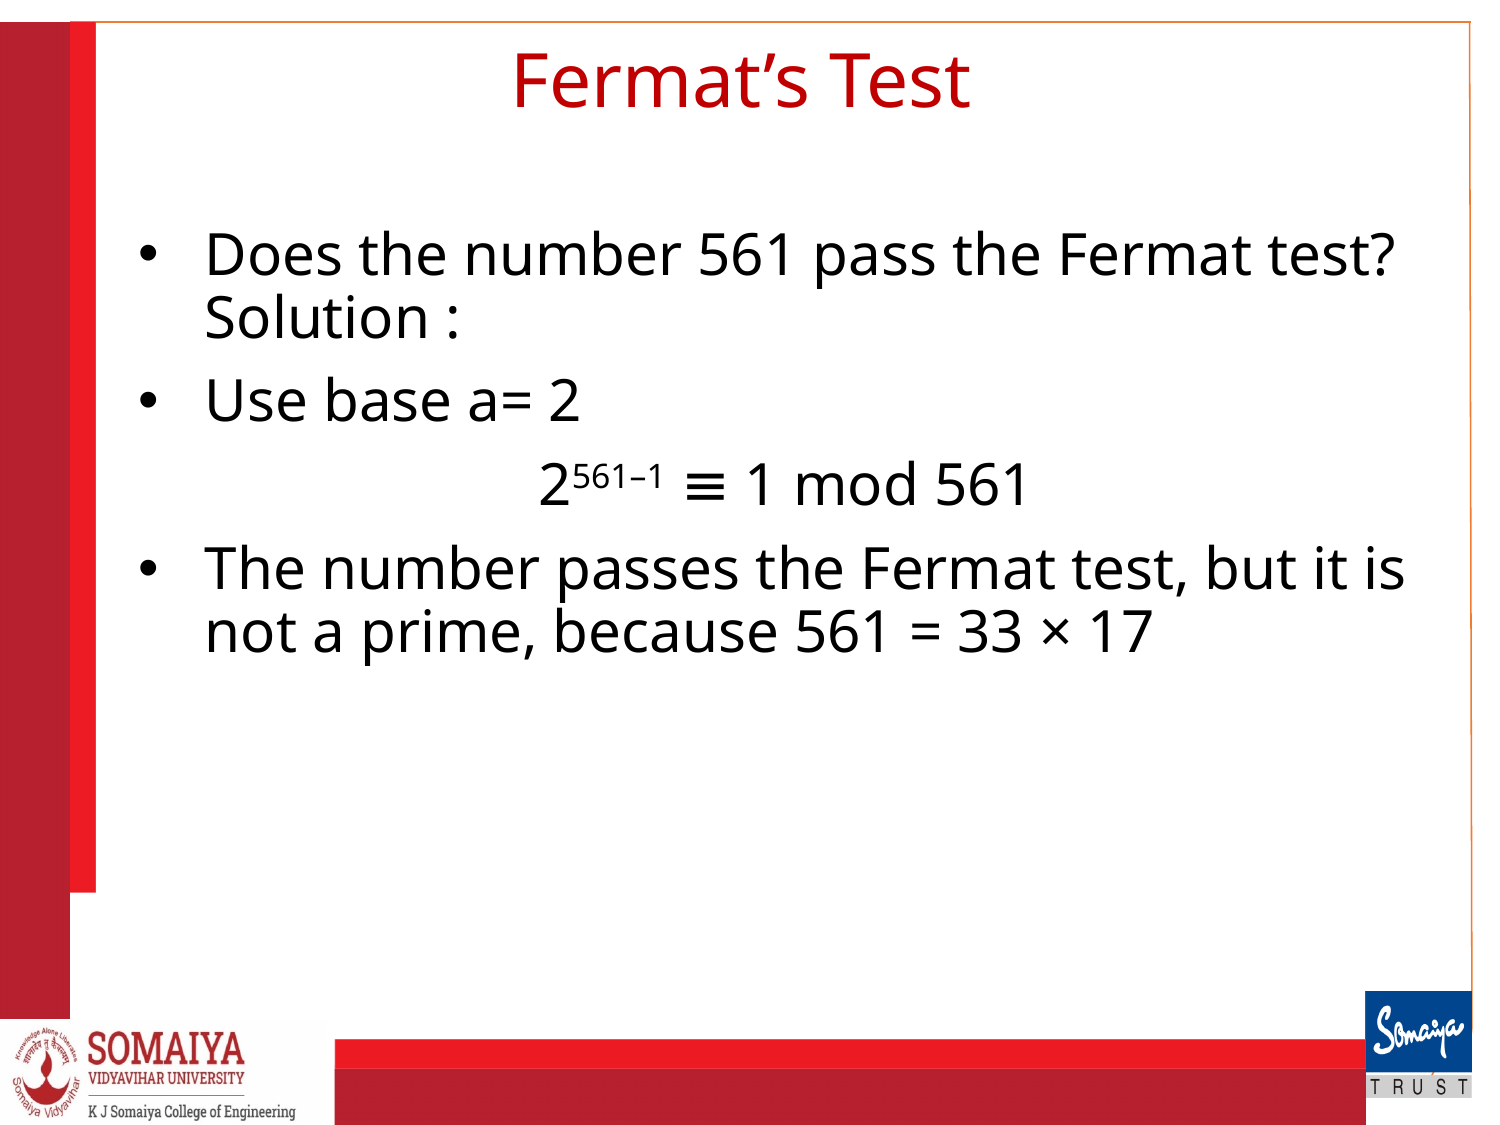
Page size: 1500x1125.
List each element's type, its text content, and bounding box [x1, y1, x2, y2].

list Does the number 561 pass the Fermat test? Solution : Use base a= 2 2561–1 ≡ 1 mod 561 The number passes the Fermat test, but it is not a prime, because 561 = 33 × 17 [114, 217, 1465, 960]
picture [335, 1040, 1365, 1125]
picture [0, 22, 327, 1125]
picture [1365, 991, 1472, 1098]
title Fermat’s Test [134, 35, 1349, 179]
